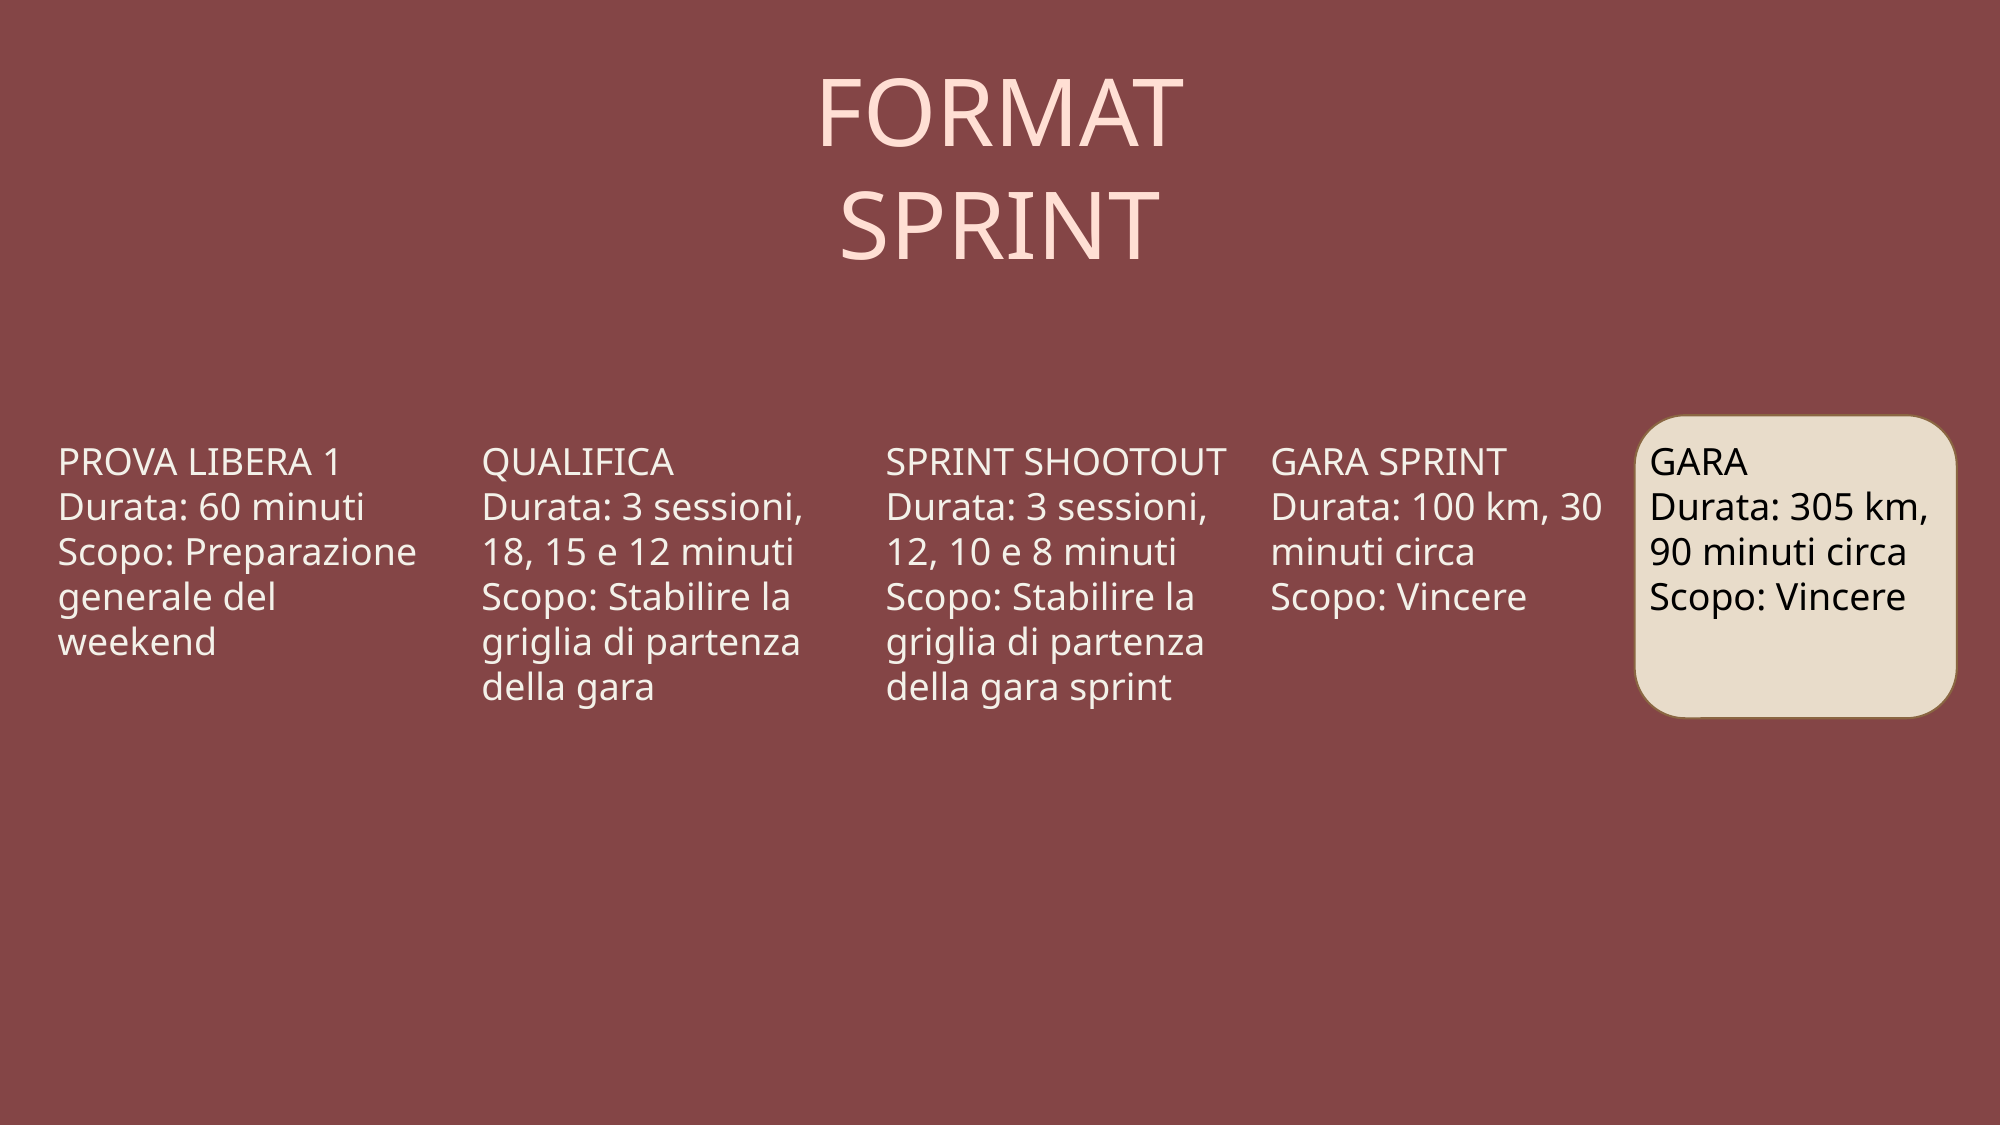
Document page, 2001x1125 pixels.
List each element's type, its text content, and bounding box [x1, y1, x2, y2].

text_box PROVA LIBERA 1 Durata: 60 minuti Scopo: Preparazione generale del weekend [42, 430, 448, 671]
text_box SPRINT SHOOTOUT Durata: 3 sessioni, 12, 10 e 8 minuti Scopo: Stabilire la griglia di partenza della gara sprint [870, 430, 1243, 716]
text_box GARA Durata: 305 km, 90 minuti circa Scopo: Vincere [1634, 430, 1982, 626]
text_box GARA SPRINT Durata: 100 km, 30 minuti circa Scopo: Vincere [1255, 430, 1634, 626]
text_box [1648, 414, 1944, 430]
text_box QUALIFICA Durata: 3 sessioni, 18, 15 e 12 minuti Scopo: Stabilire la griglia di partenza della gara [466, 430, 859, 716]
text_box FORMAT SPRINT [638, 45, 1362, 286]
text_box [1633, 626, 1958, 720]
